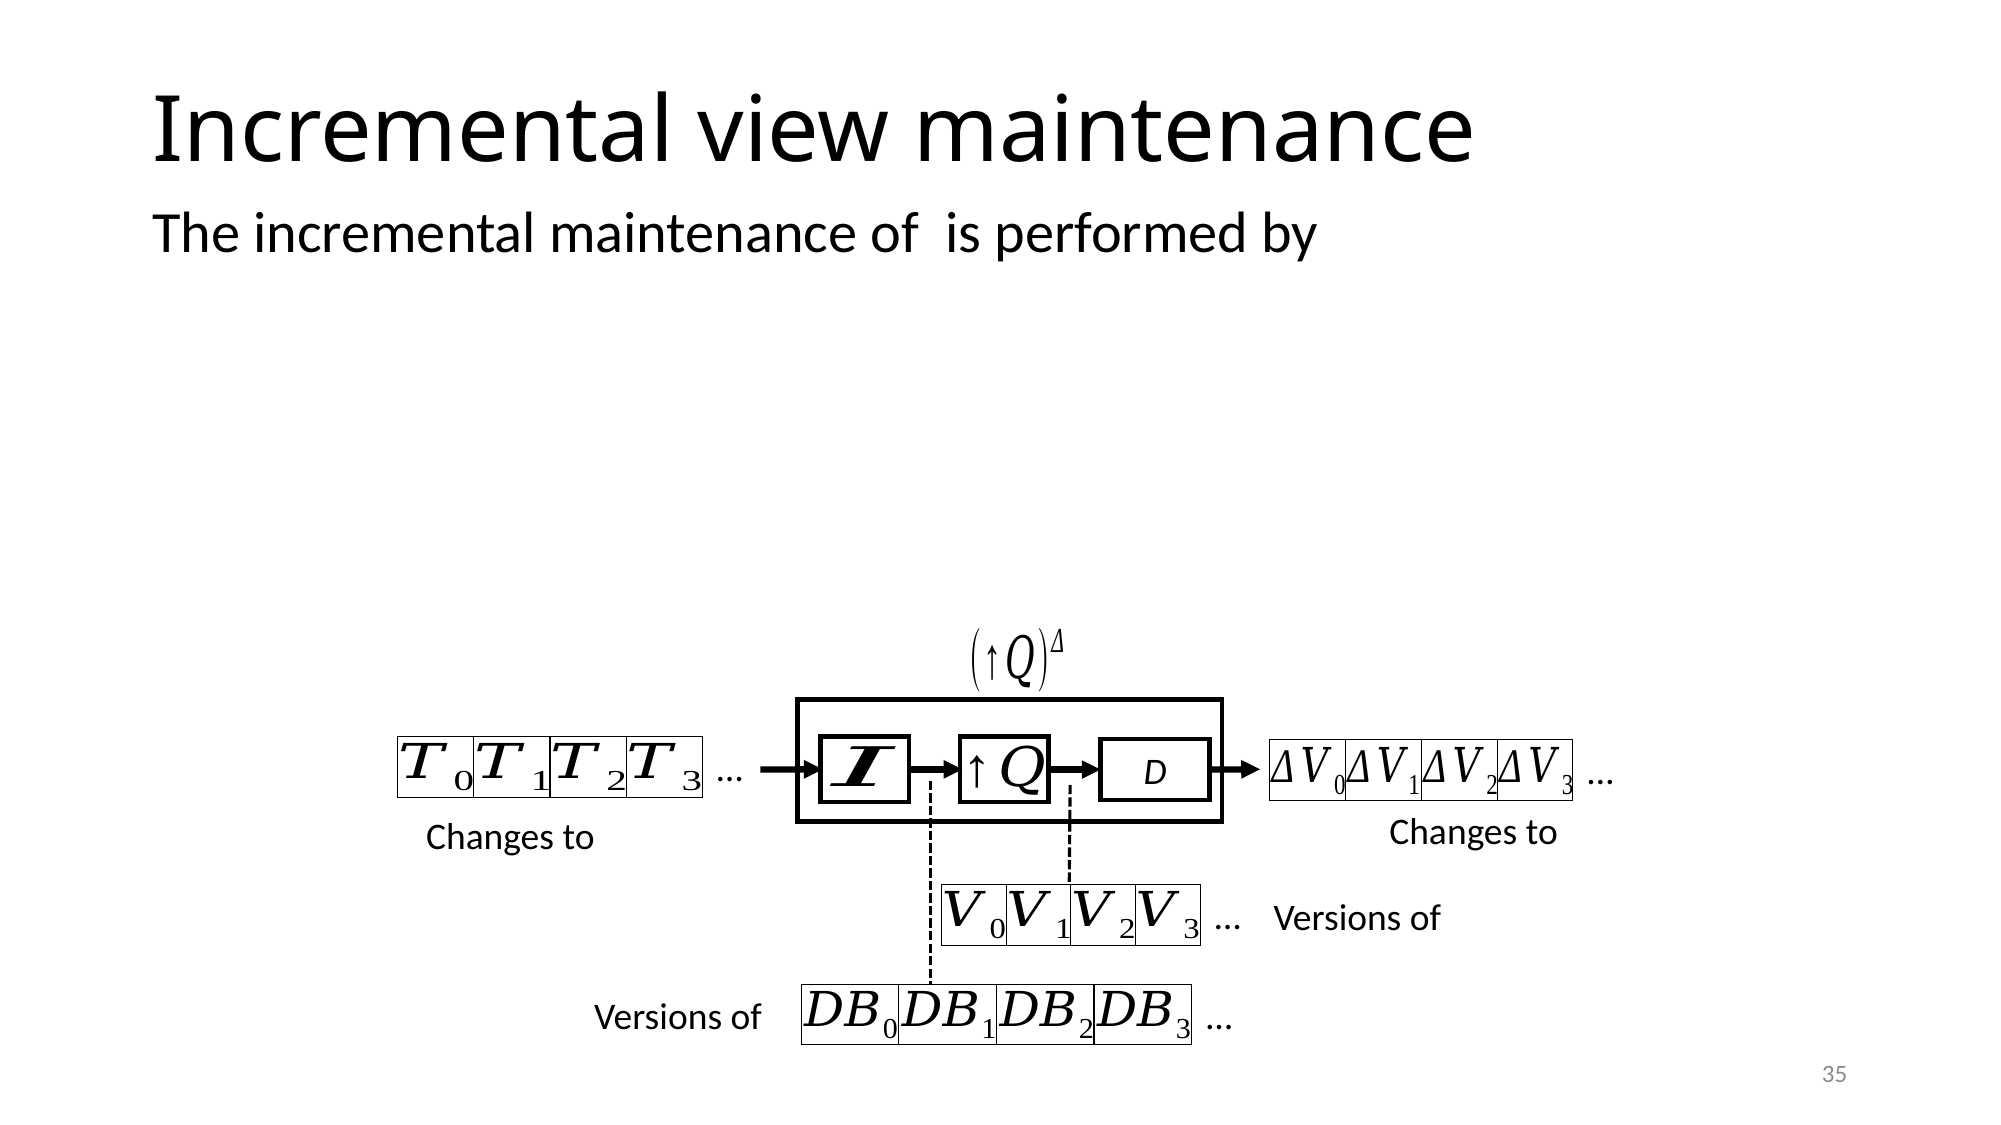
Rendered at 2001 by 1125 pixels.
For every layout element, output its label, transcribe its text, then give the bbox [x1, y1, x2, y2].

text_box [941, 884, 1265, 946]
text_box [801, 984, 1290, 1045]
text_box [397, 736, 779, 797]
title Incremental view maintenance [137, 59, 1863, 204]
text_box [796, 698, 1223, 822]
slide_number 35 [1798, 1042, 1863, 1103]
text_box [1269, 739, 1649, 801]
